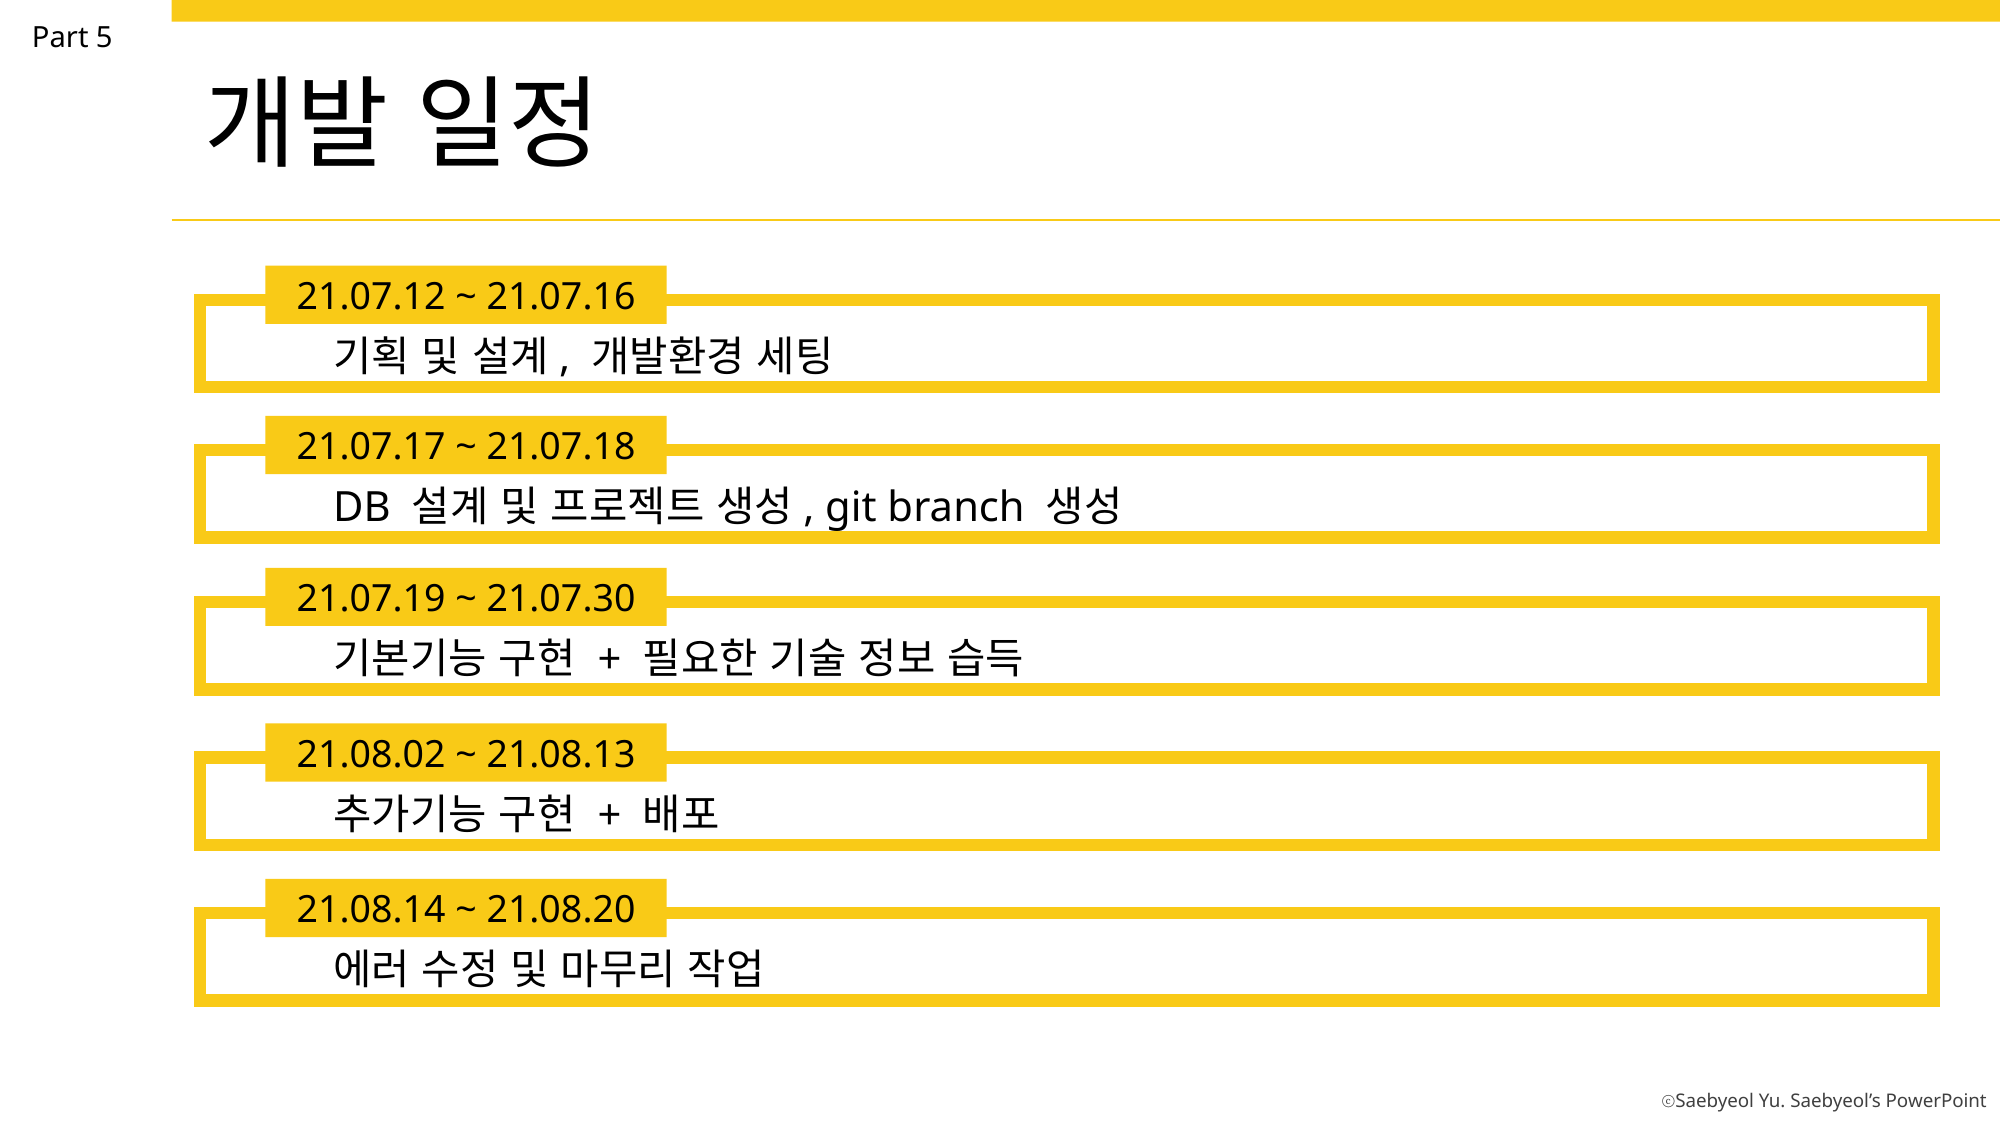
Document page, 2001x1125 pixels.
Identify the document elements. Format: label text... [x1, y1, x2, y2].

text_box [199, 567, 1934, 690]
text_box 개발 일정 [189, 52, 616, 188]
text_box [199, 265, 1934, 388]
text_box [199, 878, 1934, 1001]
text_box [199, 415, 1934, 538]
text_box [199, 723, 1934, 845]
text_box Part 5 [17, 10, 128, 61]
text_box [171, 0, 2000, 23]
